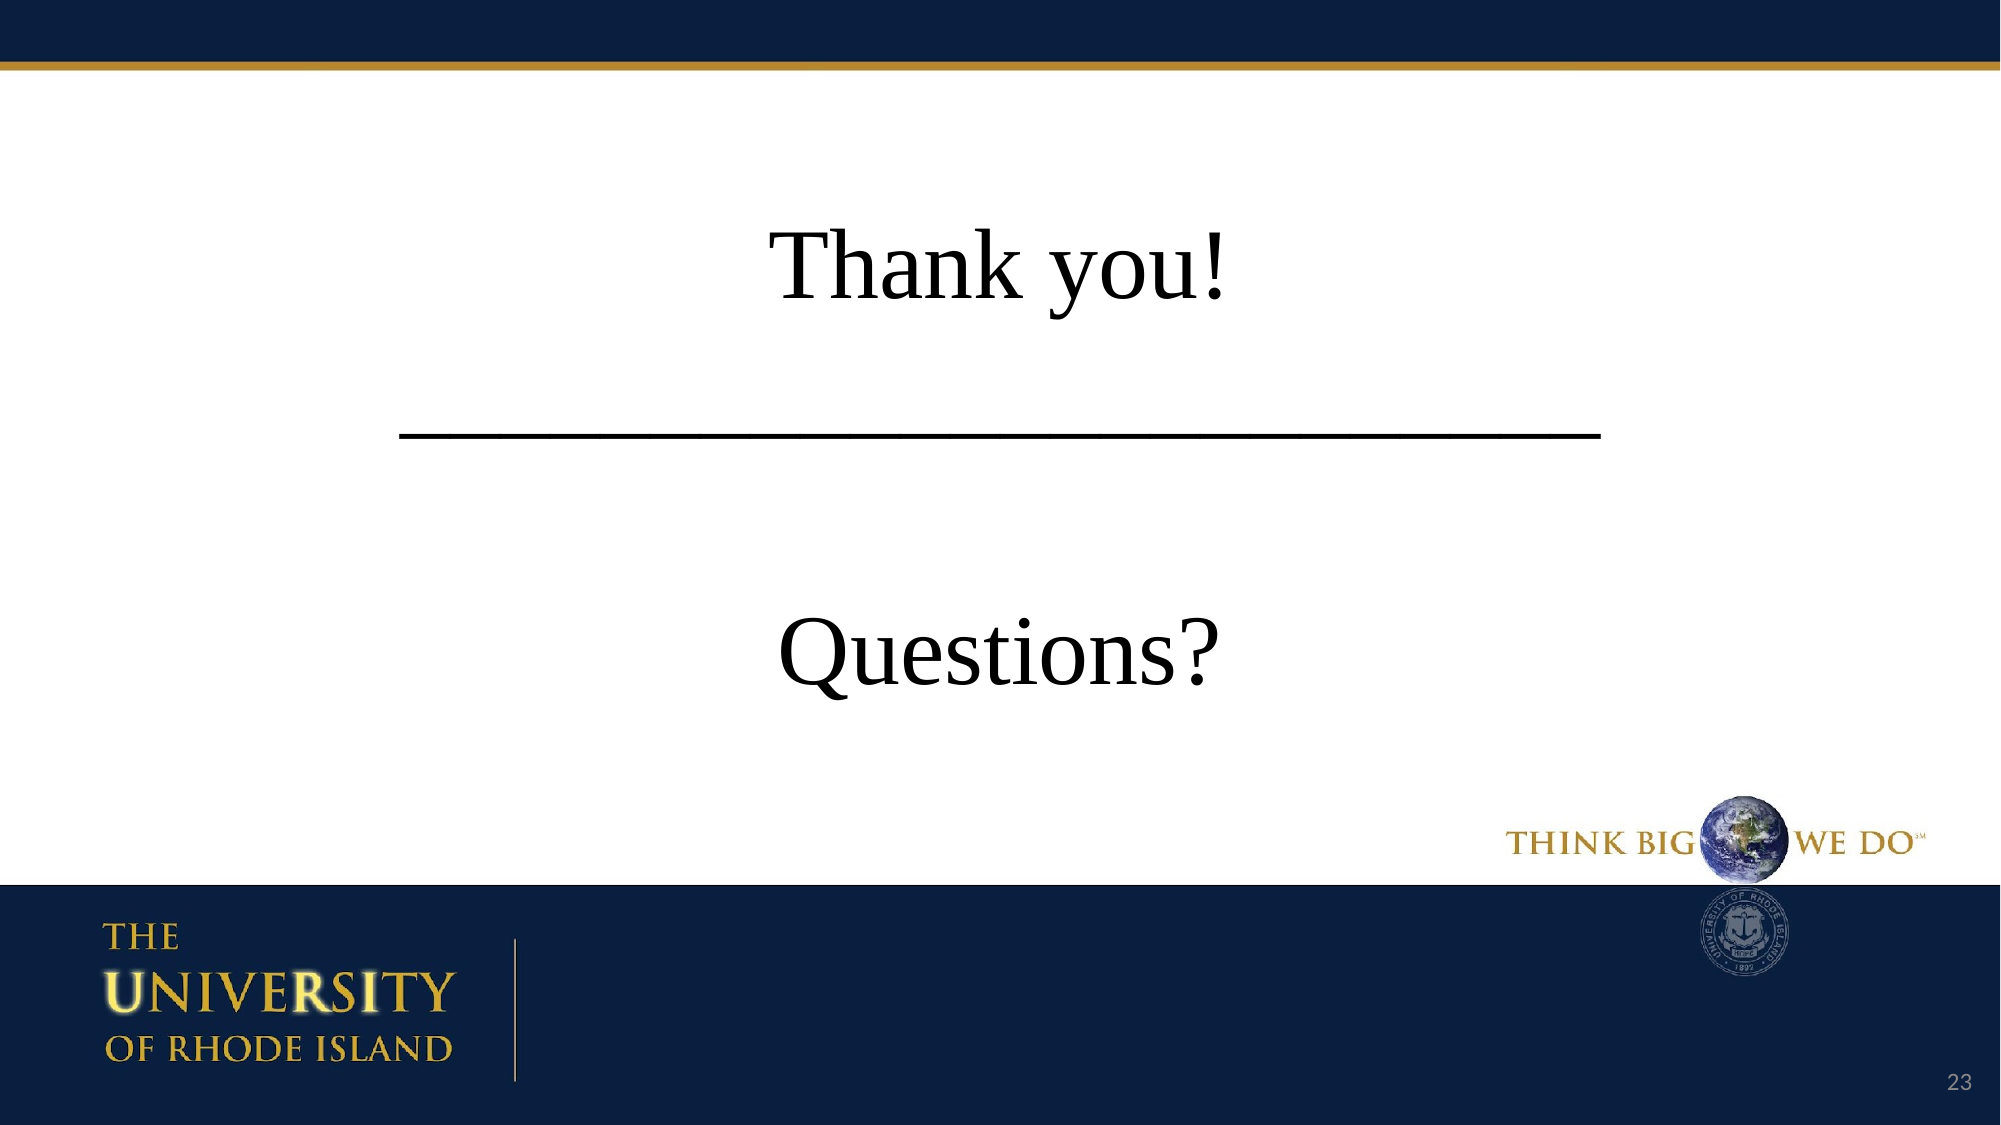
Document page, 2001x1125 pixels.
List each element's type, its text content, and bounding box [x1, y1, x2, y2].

picture [0, 0, 2001, 1125]
list Thank you! ________________________ Questions? [249, 93, 1752, 829]
slide_number 23 [1916, 1050, 1988, 1111]
